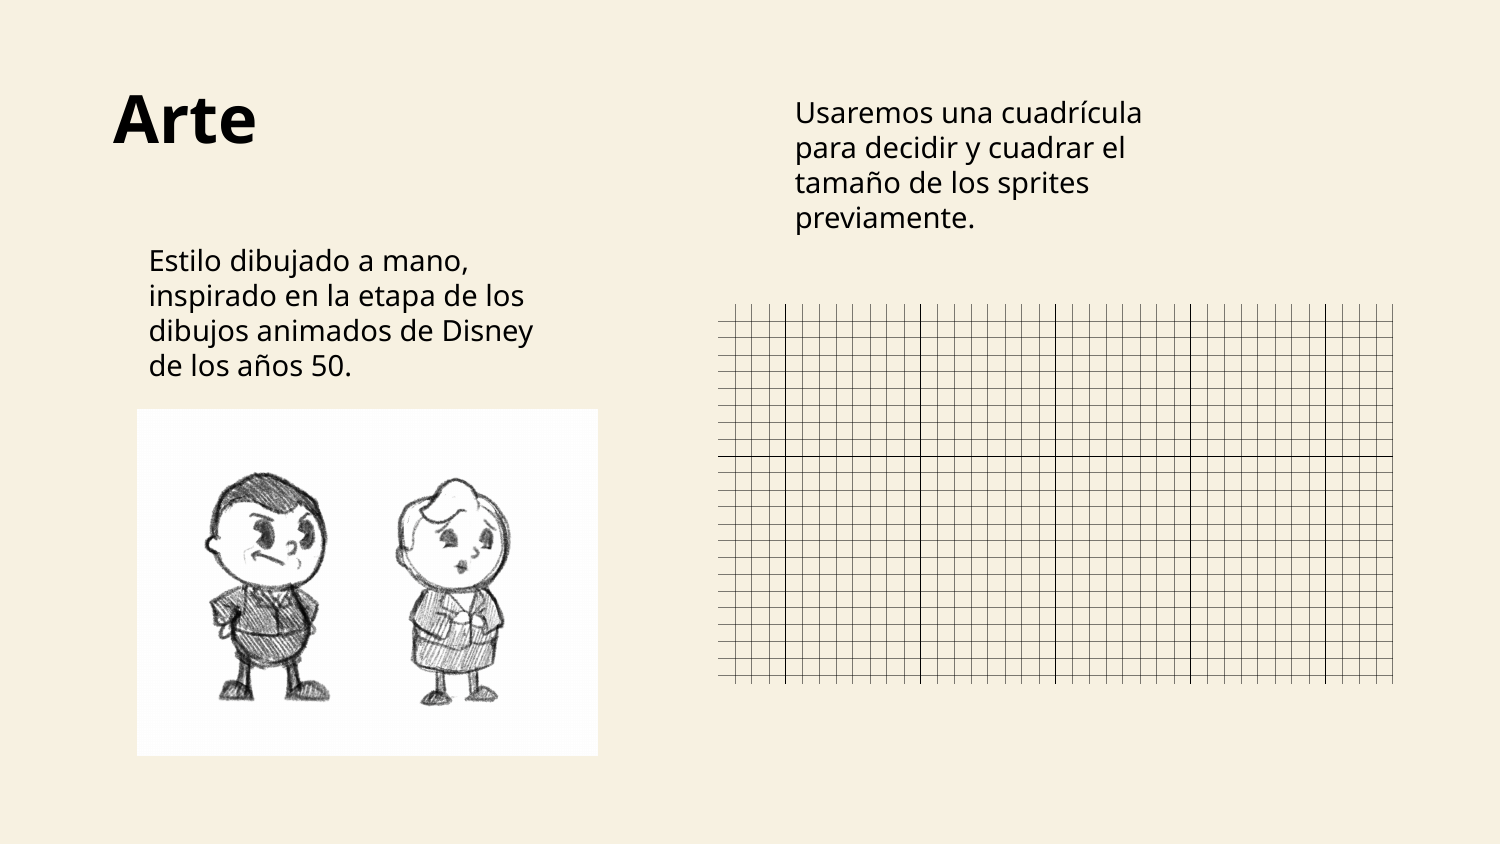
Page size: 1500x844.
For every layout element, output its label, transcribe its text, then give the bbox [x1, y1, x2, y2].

text_box Usaremos una cuadrícula para decidir y cuadrar el tamaño de los sprites previamente. [779, 79, 1220, 250]
picture [718, 304, 1393, 685]
text_box Estilo dibujado a mano, inspirado en la etapa de los dibujos animados de Disney de los años 50. [133, 227, 574, 398]
picture [136, 409, 599, 756]
text_box Arte [98, 61, 421, 182]
